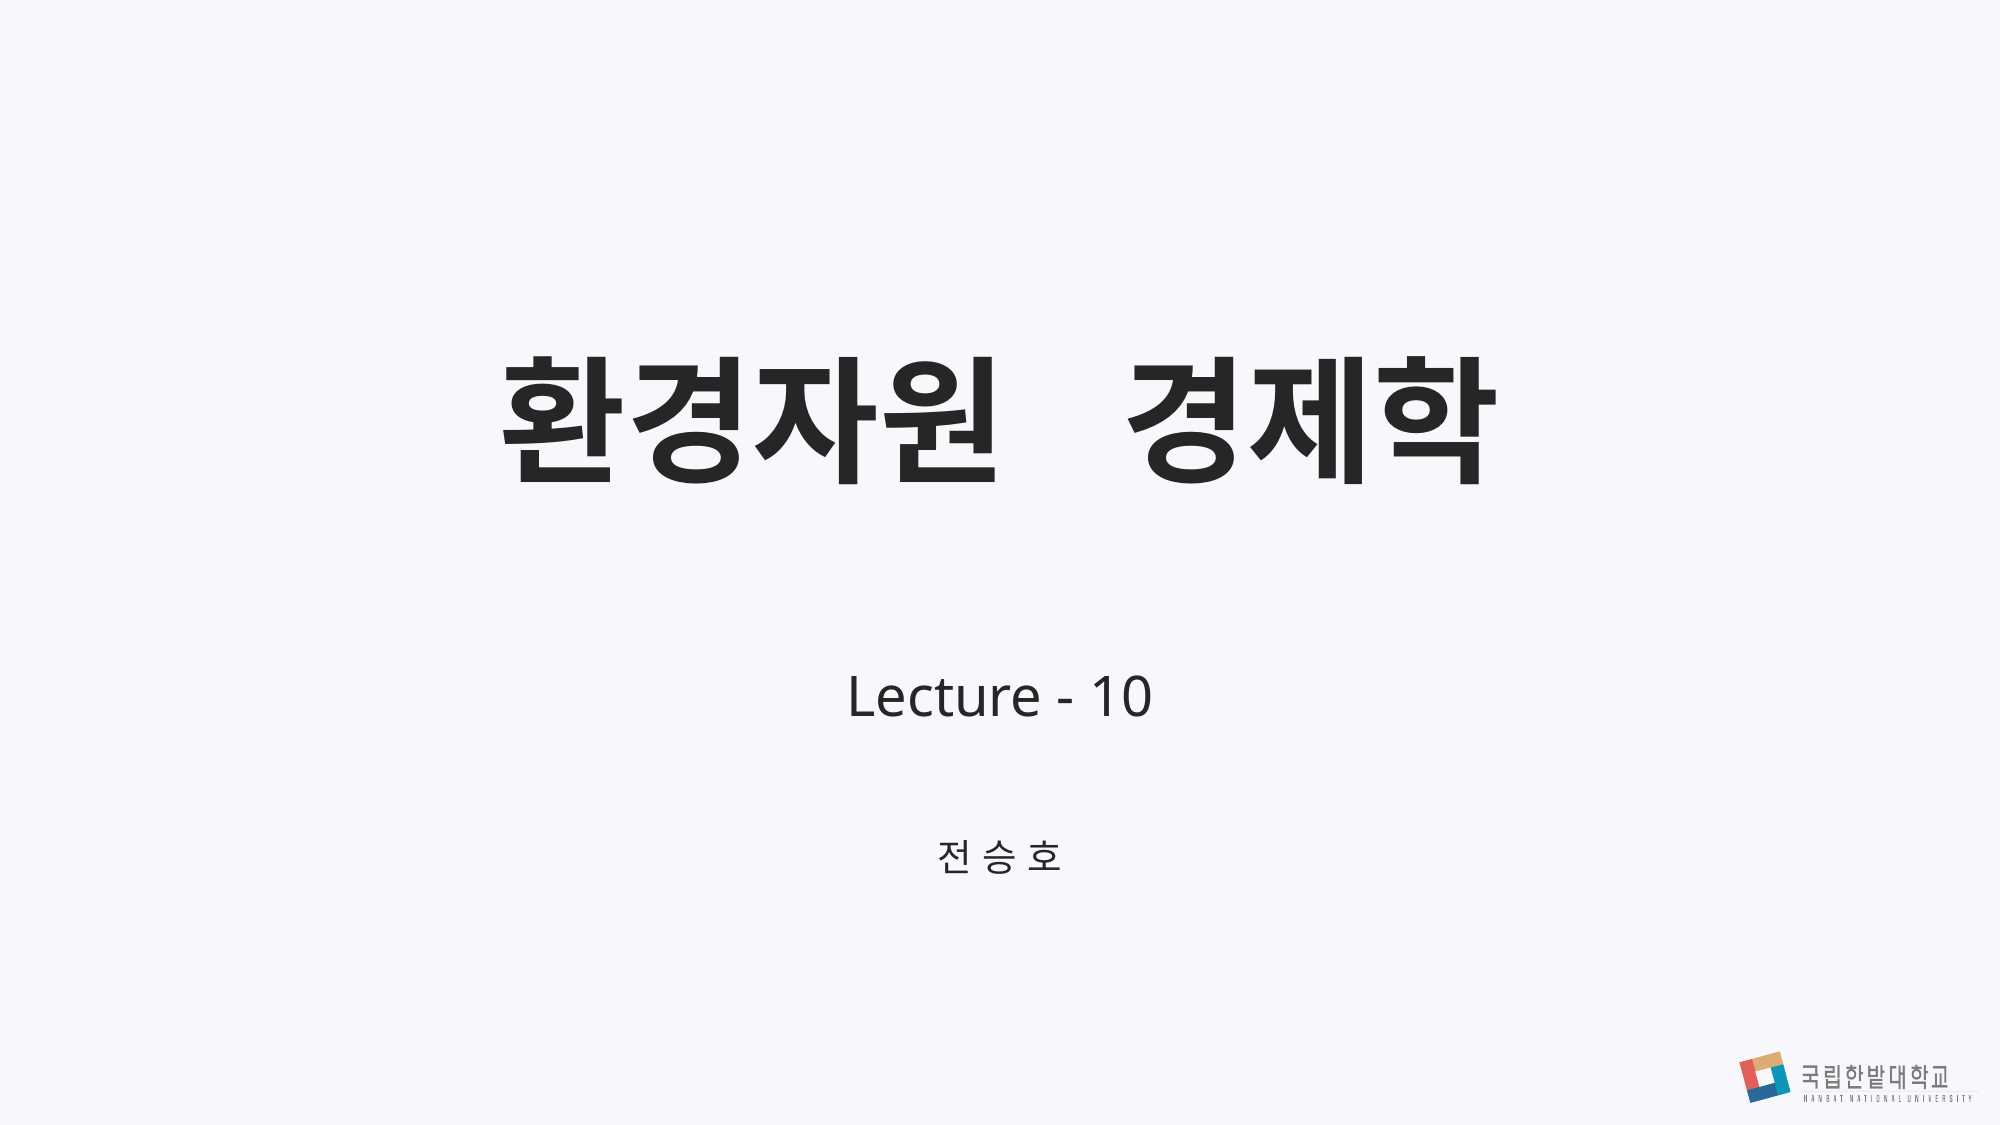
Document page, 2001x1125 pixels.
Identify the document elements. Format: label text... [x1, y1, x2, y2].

text_box 전 승 호 [902, 826, 1098, 886]
picture [1738, 1050, 1980, 1104]
title 환경자원 경제학 [142, 341, 1858, 510]
subtitle Lecture - 10 [249, 583, 1750, 737]
